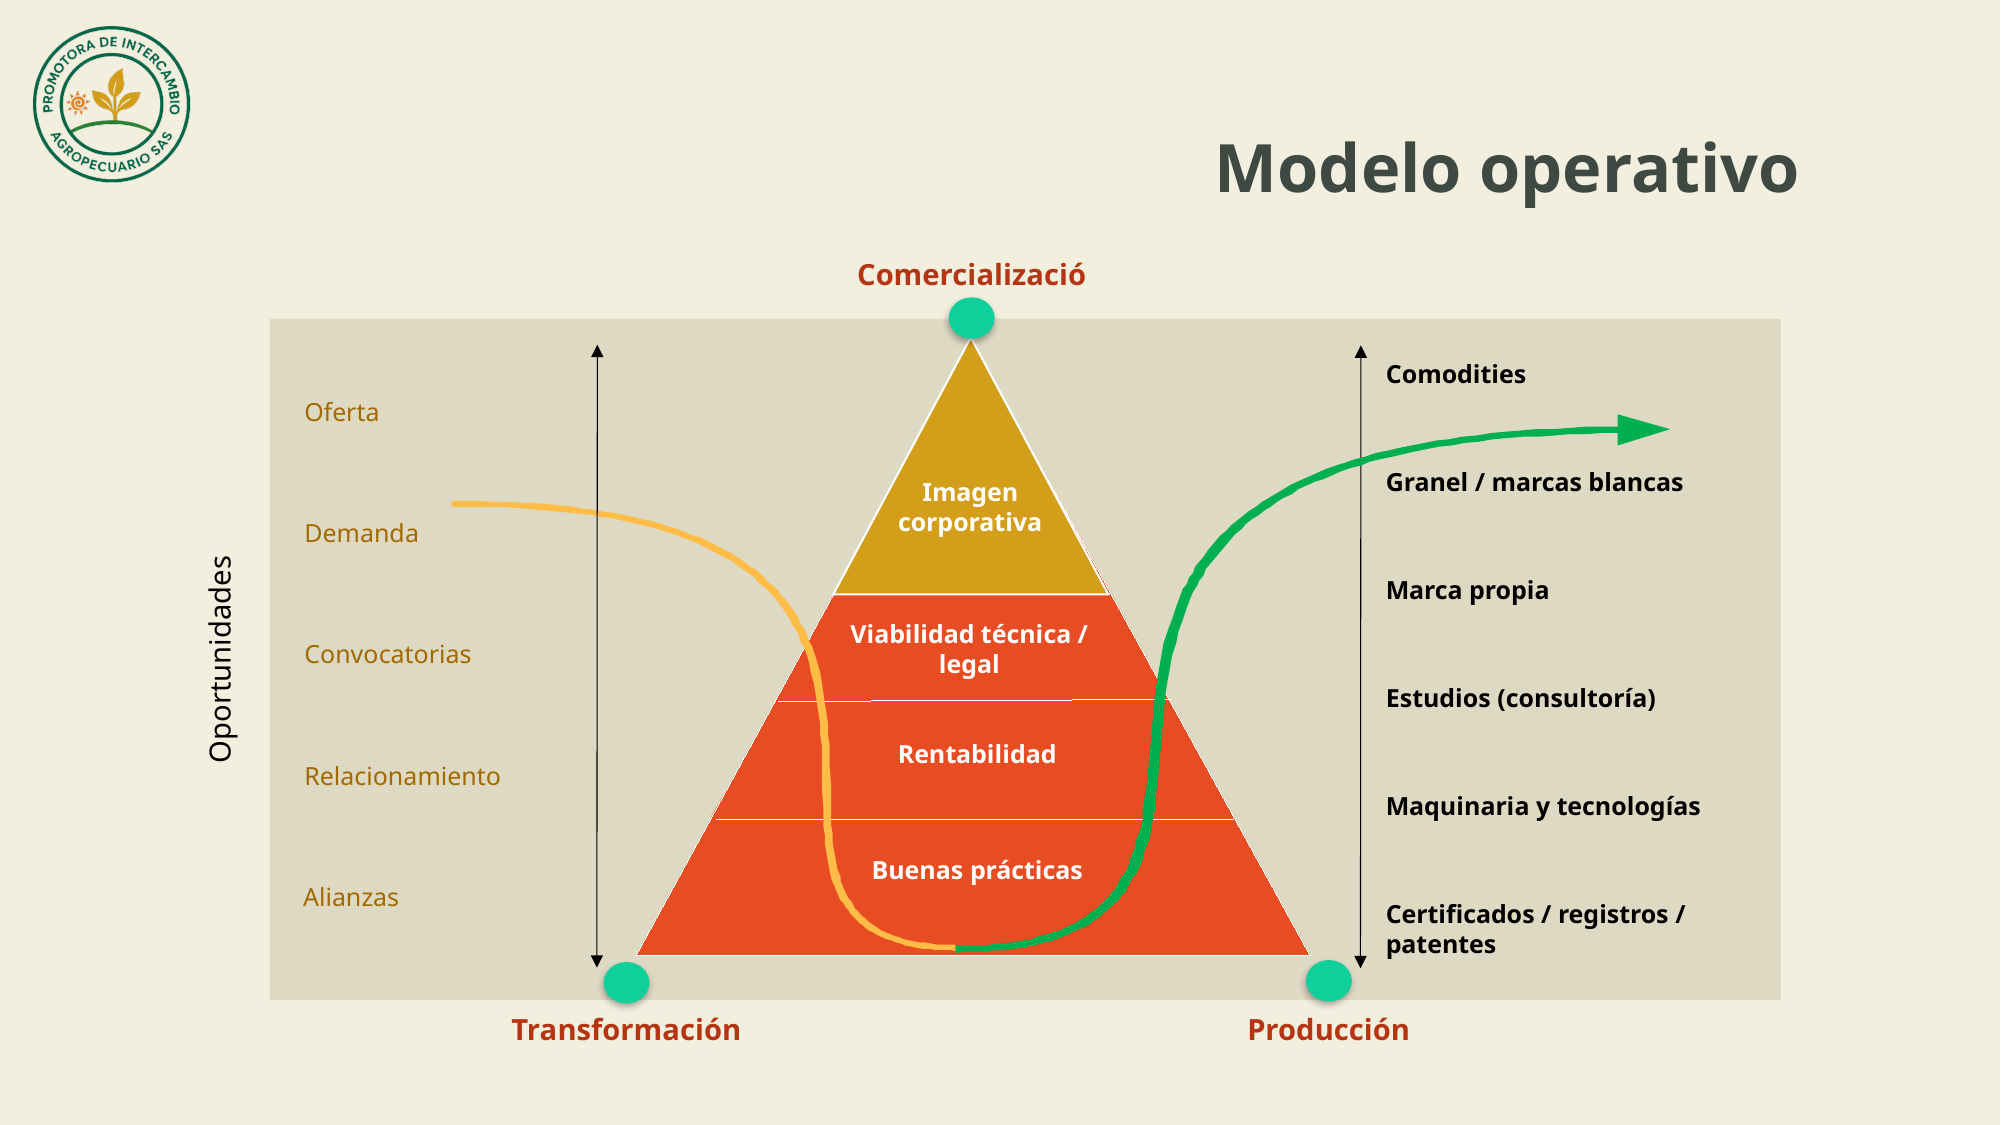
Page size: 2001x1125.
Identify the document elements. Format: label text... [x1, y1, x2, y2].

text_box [201, 248, 1781, 1055]
picture [24, 17, 199, 192]
text_box Modelo operativo [515, 118, 1816, 214]
